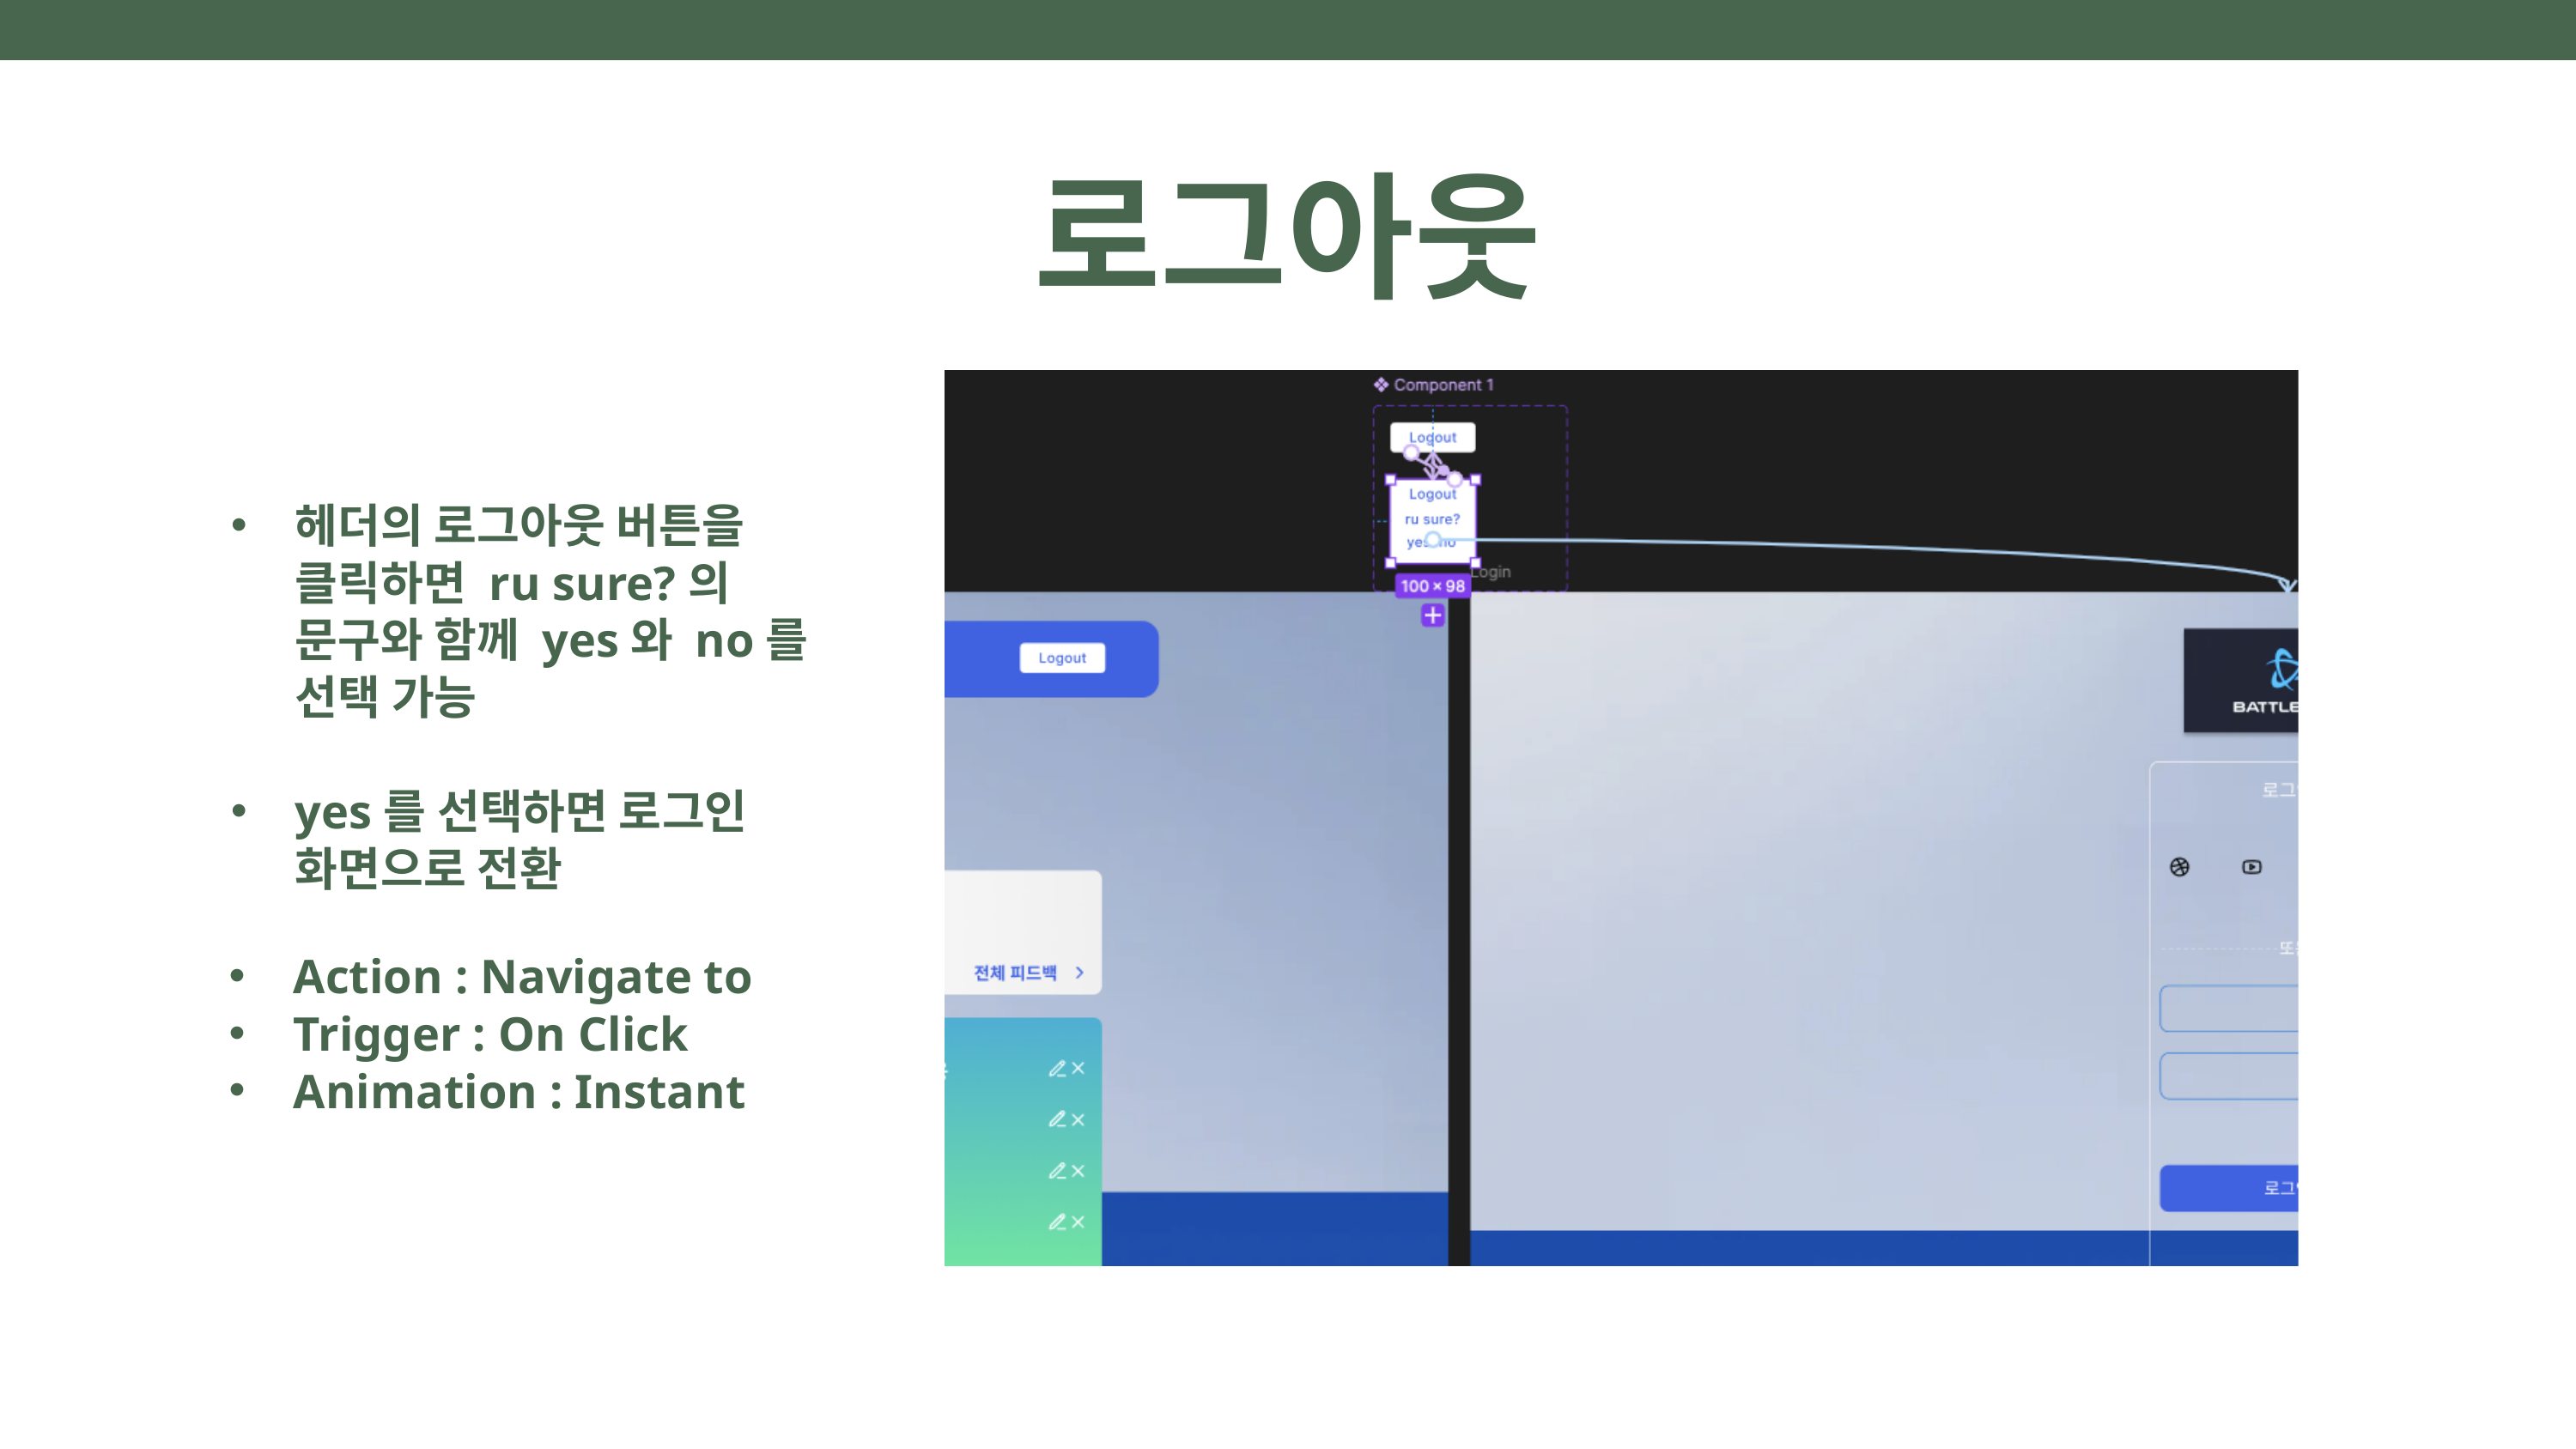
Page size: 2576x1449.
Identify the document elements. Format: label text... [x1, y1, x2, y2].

text_box 헤더의 로그아웃 버튼을 클릭하면 ru sure?의 문구와 함께 yes와 no를 선택 가능 yes를 선택하면 로그인 화면으로 전환 [231, 494, 844, 954]
text_box Action : Navigate to Trigger : On Click Animation : Instant [228, 888, 842, 1118]
text_box 로그아웃 [591, 124, 1985, 316]
picture [944, 369, 2299, 1267]
text_box [0, 0, 2576, 61]
